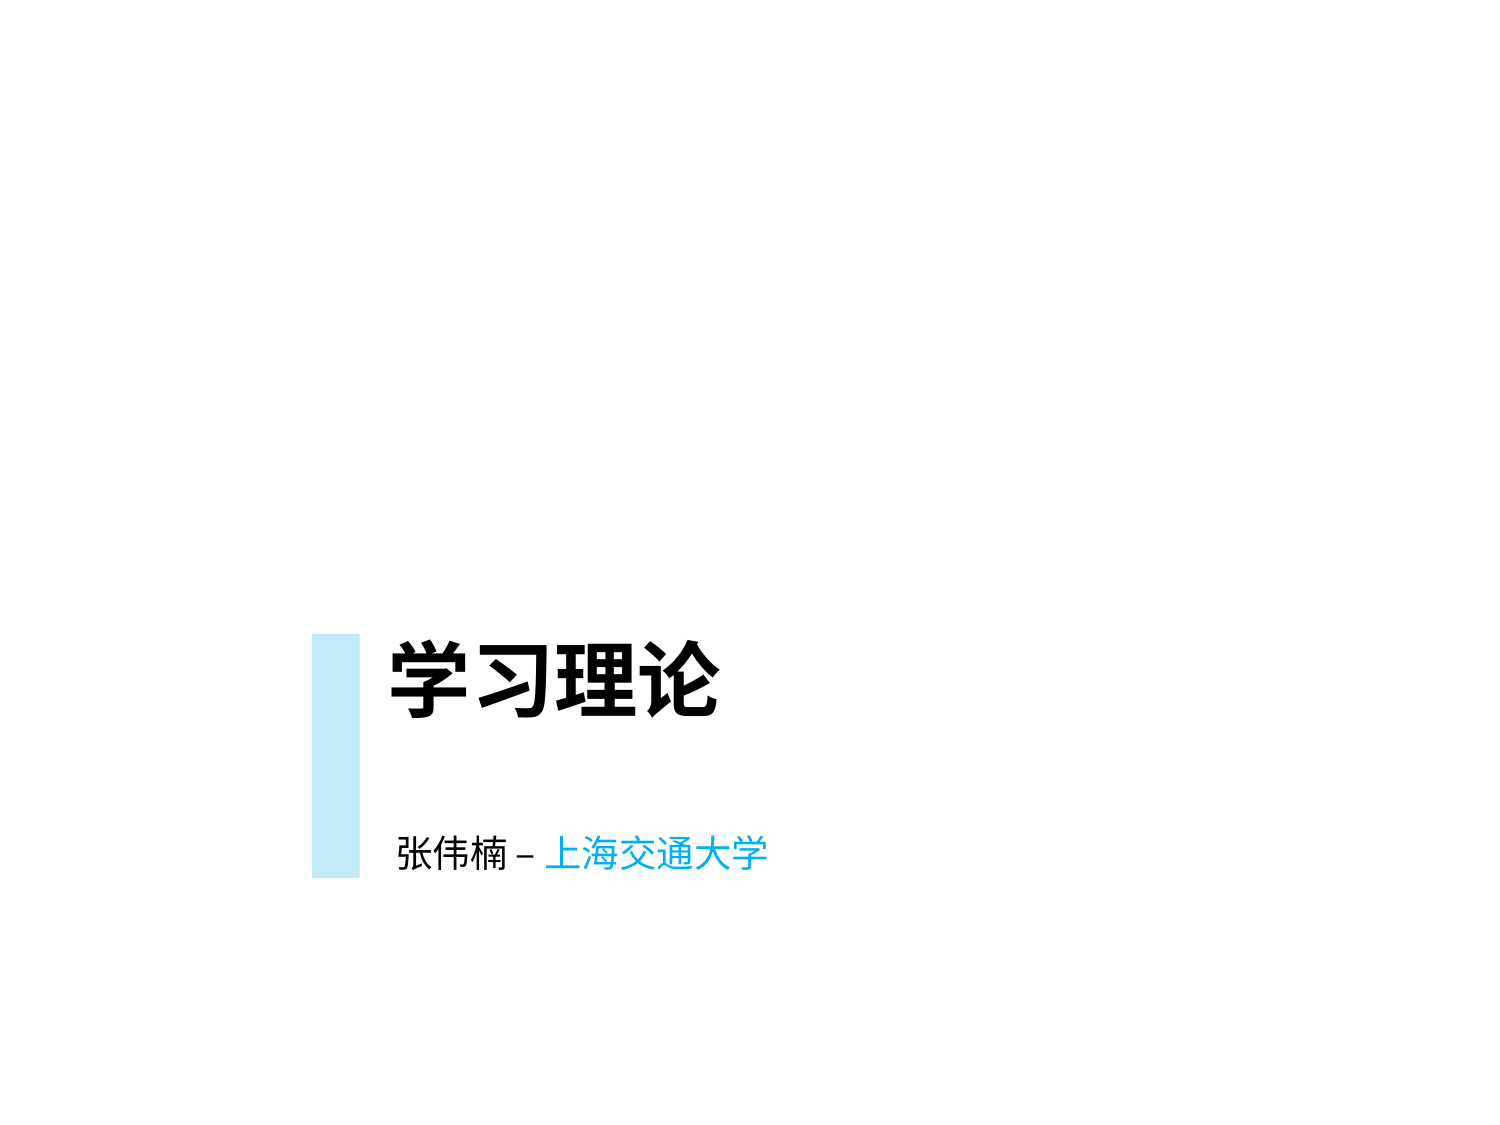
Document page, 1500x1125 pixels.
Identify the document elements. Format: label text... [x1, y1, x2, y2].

text_box 学习理论 [373, 621, 1339, 736]
text_box 张伟楠 – 上海交通大学 [380, 822, 1346, 883]
